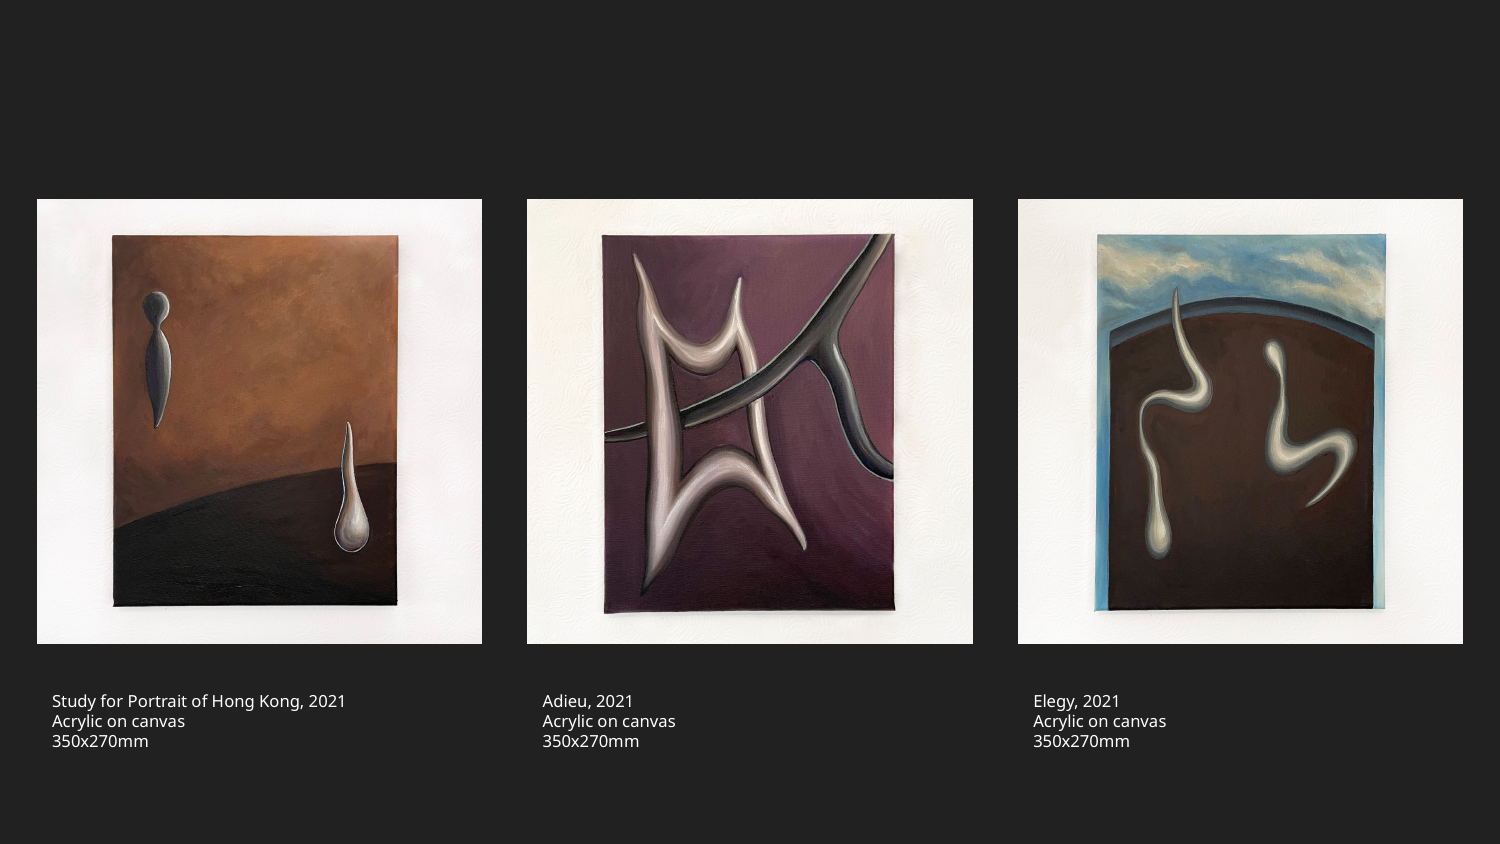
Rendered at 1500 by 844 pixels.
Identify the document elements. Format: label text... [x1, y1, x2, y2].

picture [1018, 199, 1464, 645]
picture [36, 199, 482, 645]
picture [527, 199, 973, 645]
text_box Study for Portrait of Hong Kong, 2021 Acrylic on canvas 350x270mm [37, 676, 393, 767]
text_box Adieu, 2021 Acrylic on canvas 350x270mm [527, 676, 894, 767]
text_box Elegy, 2021 Acrylic on canvas 350x270mm [1018, 676, 1238, 767]
